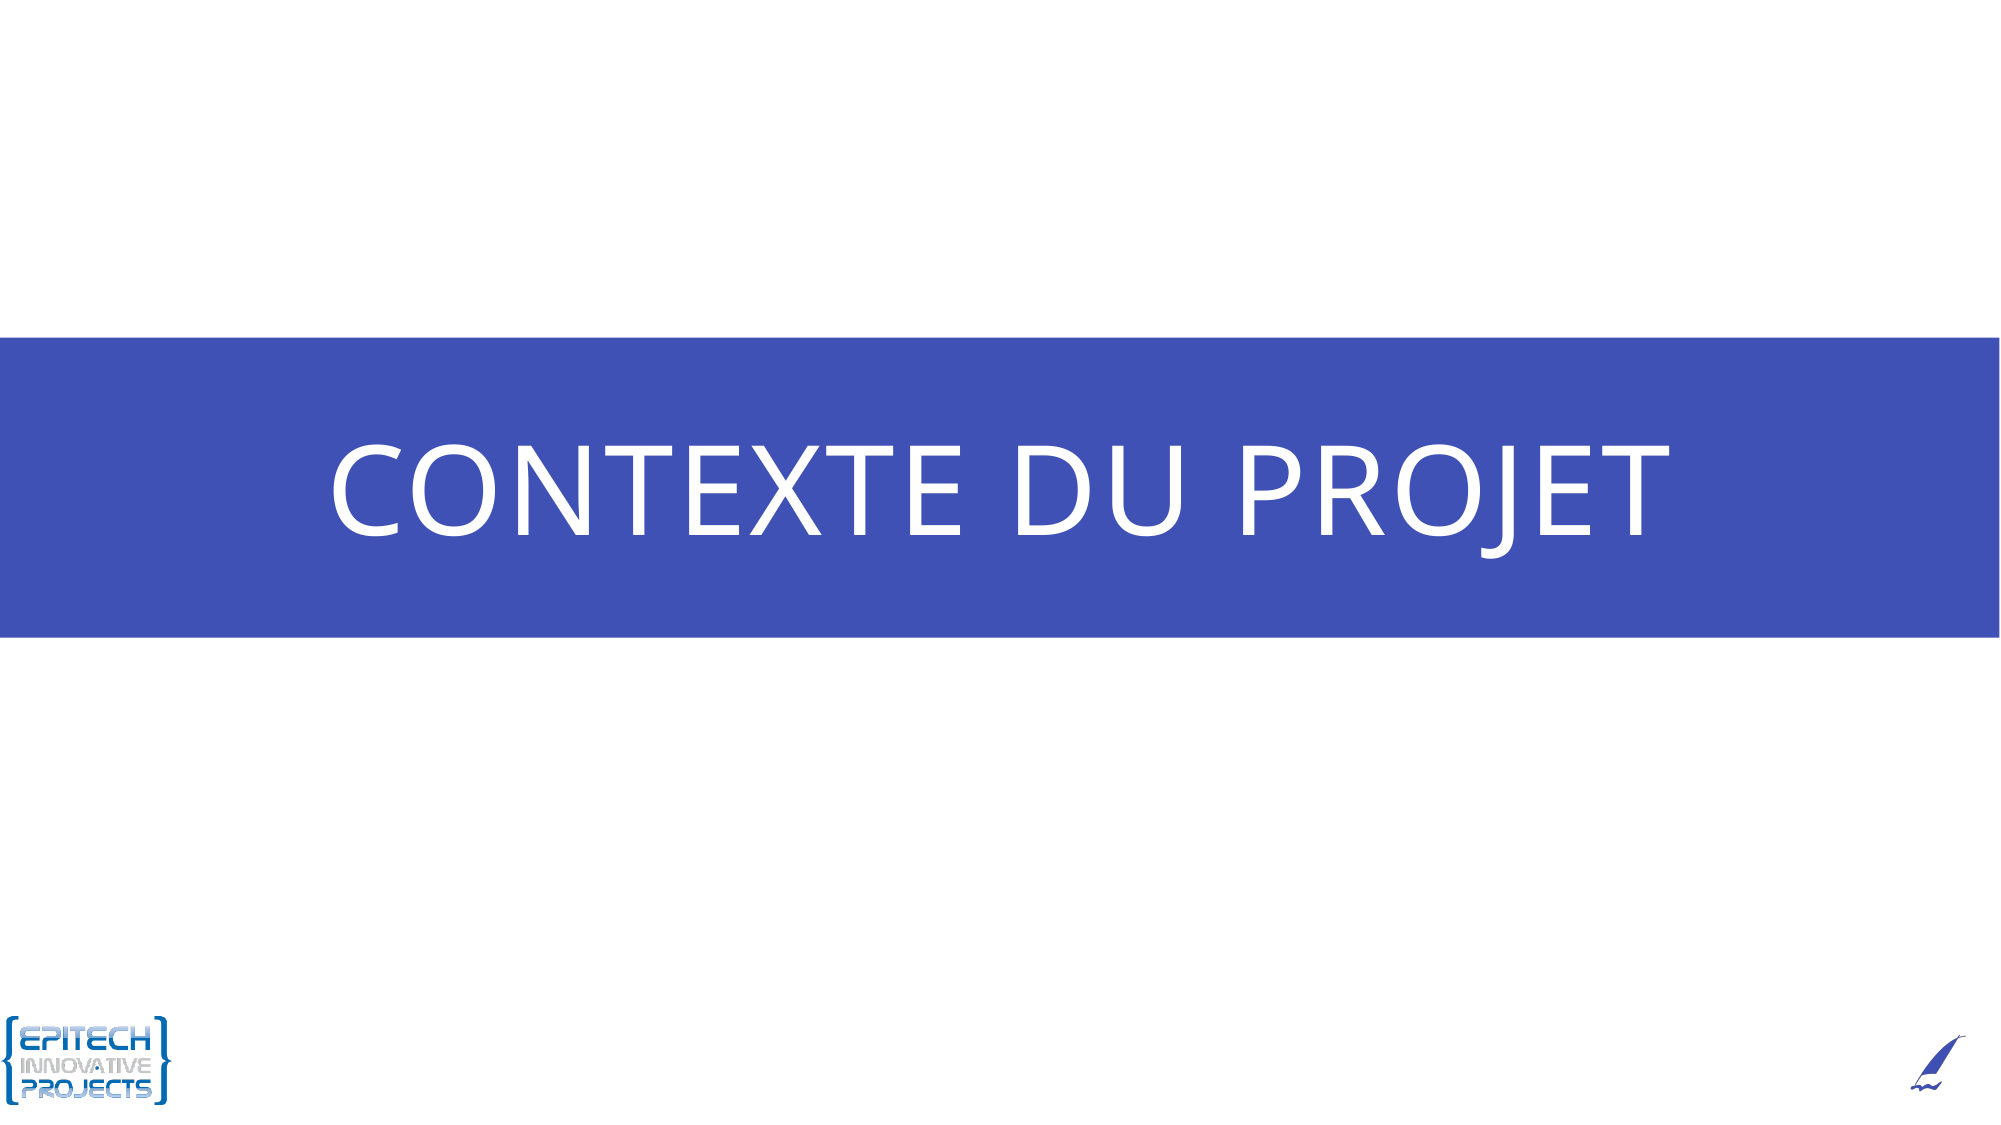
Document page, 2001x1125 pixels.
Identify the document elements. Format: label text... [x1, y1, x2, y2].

picture [0, 1016, 172, 1105]
picture [1875, 1000, 2000, 1125]
title Contexte du projet [136, 362, 1862, 638]
